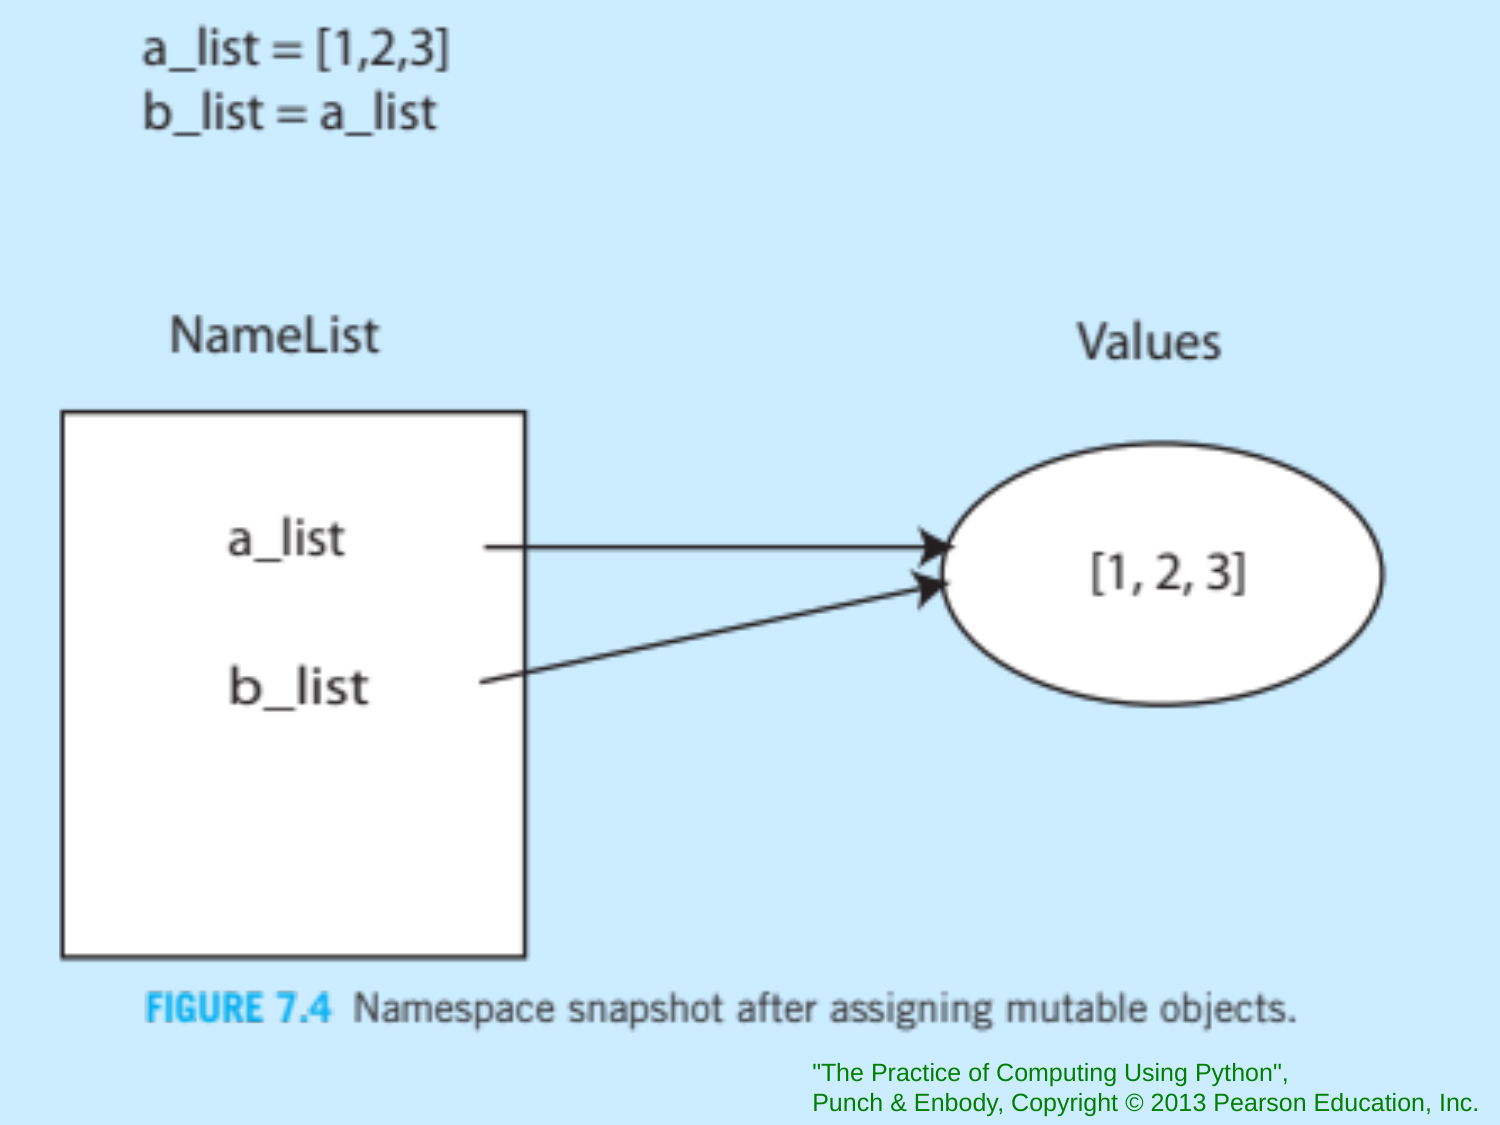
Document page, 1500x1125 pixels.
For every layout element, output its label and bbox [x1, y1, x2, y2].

list [0, 12, 1500, 1051]
